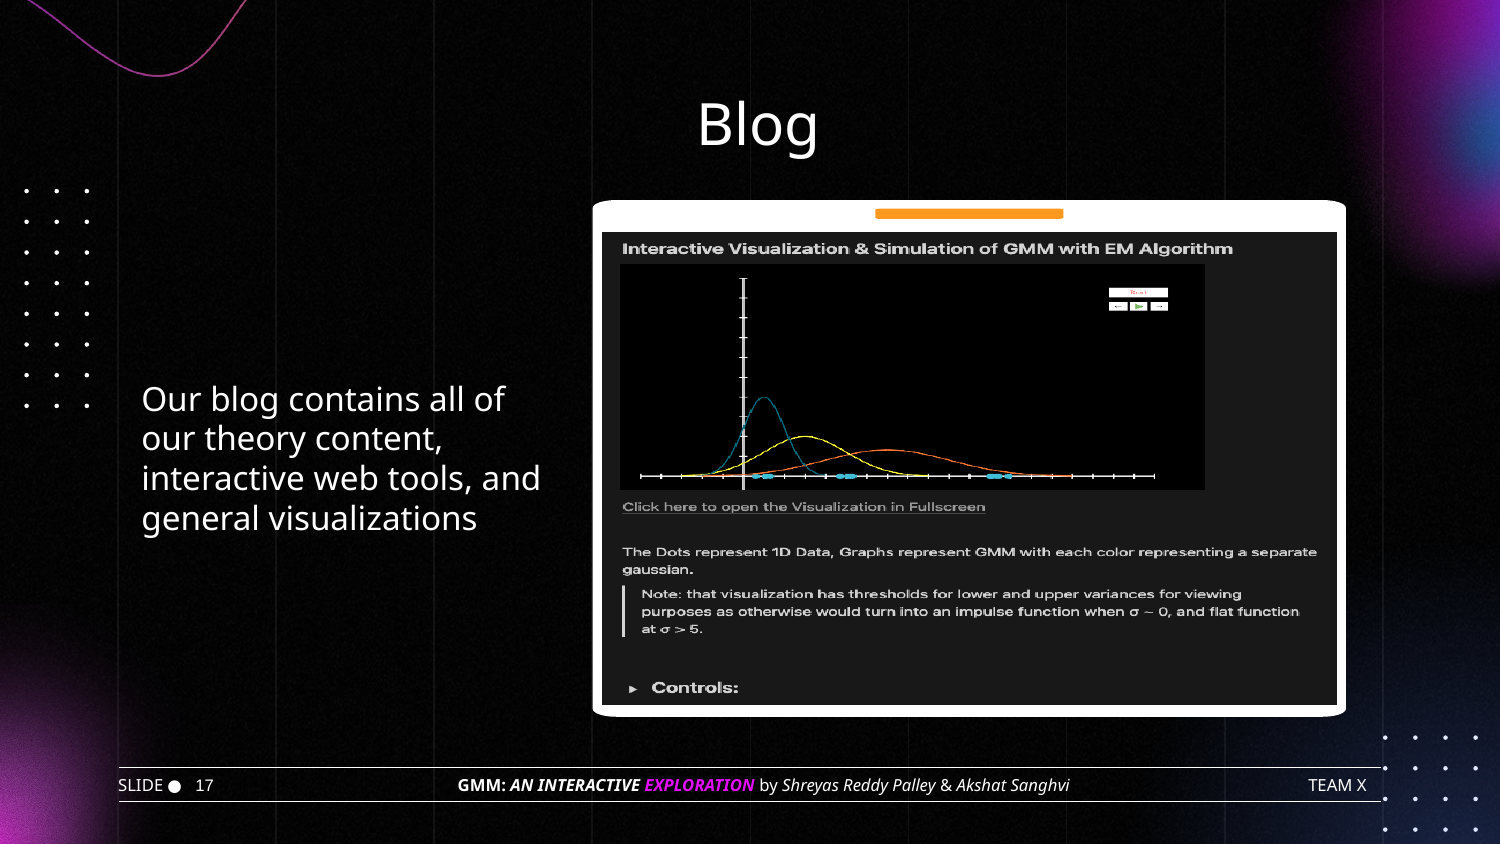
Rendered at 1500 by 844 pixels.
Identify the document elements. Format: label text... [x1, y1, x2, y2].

title Blog [126, 72, 1391, 166]
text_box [592, 199, 1347, 717]
subtitle Our blog contains all of our theory content, interactive web tools, and general visualizations [126, 154, 567, 761]
picture [0, 0, 1500, 844]
